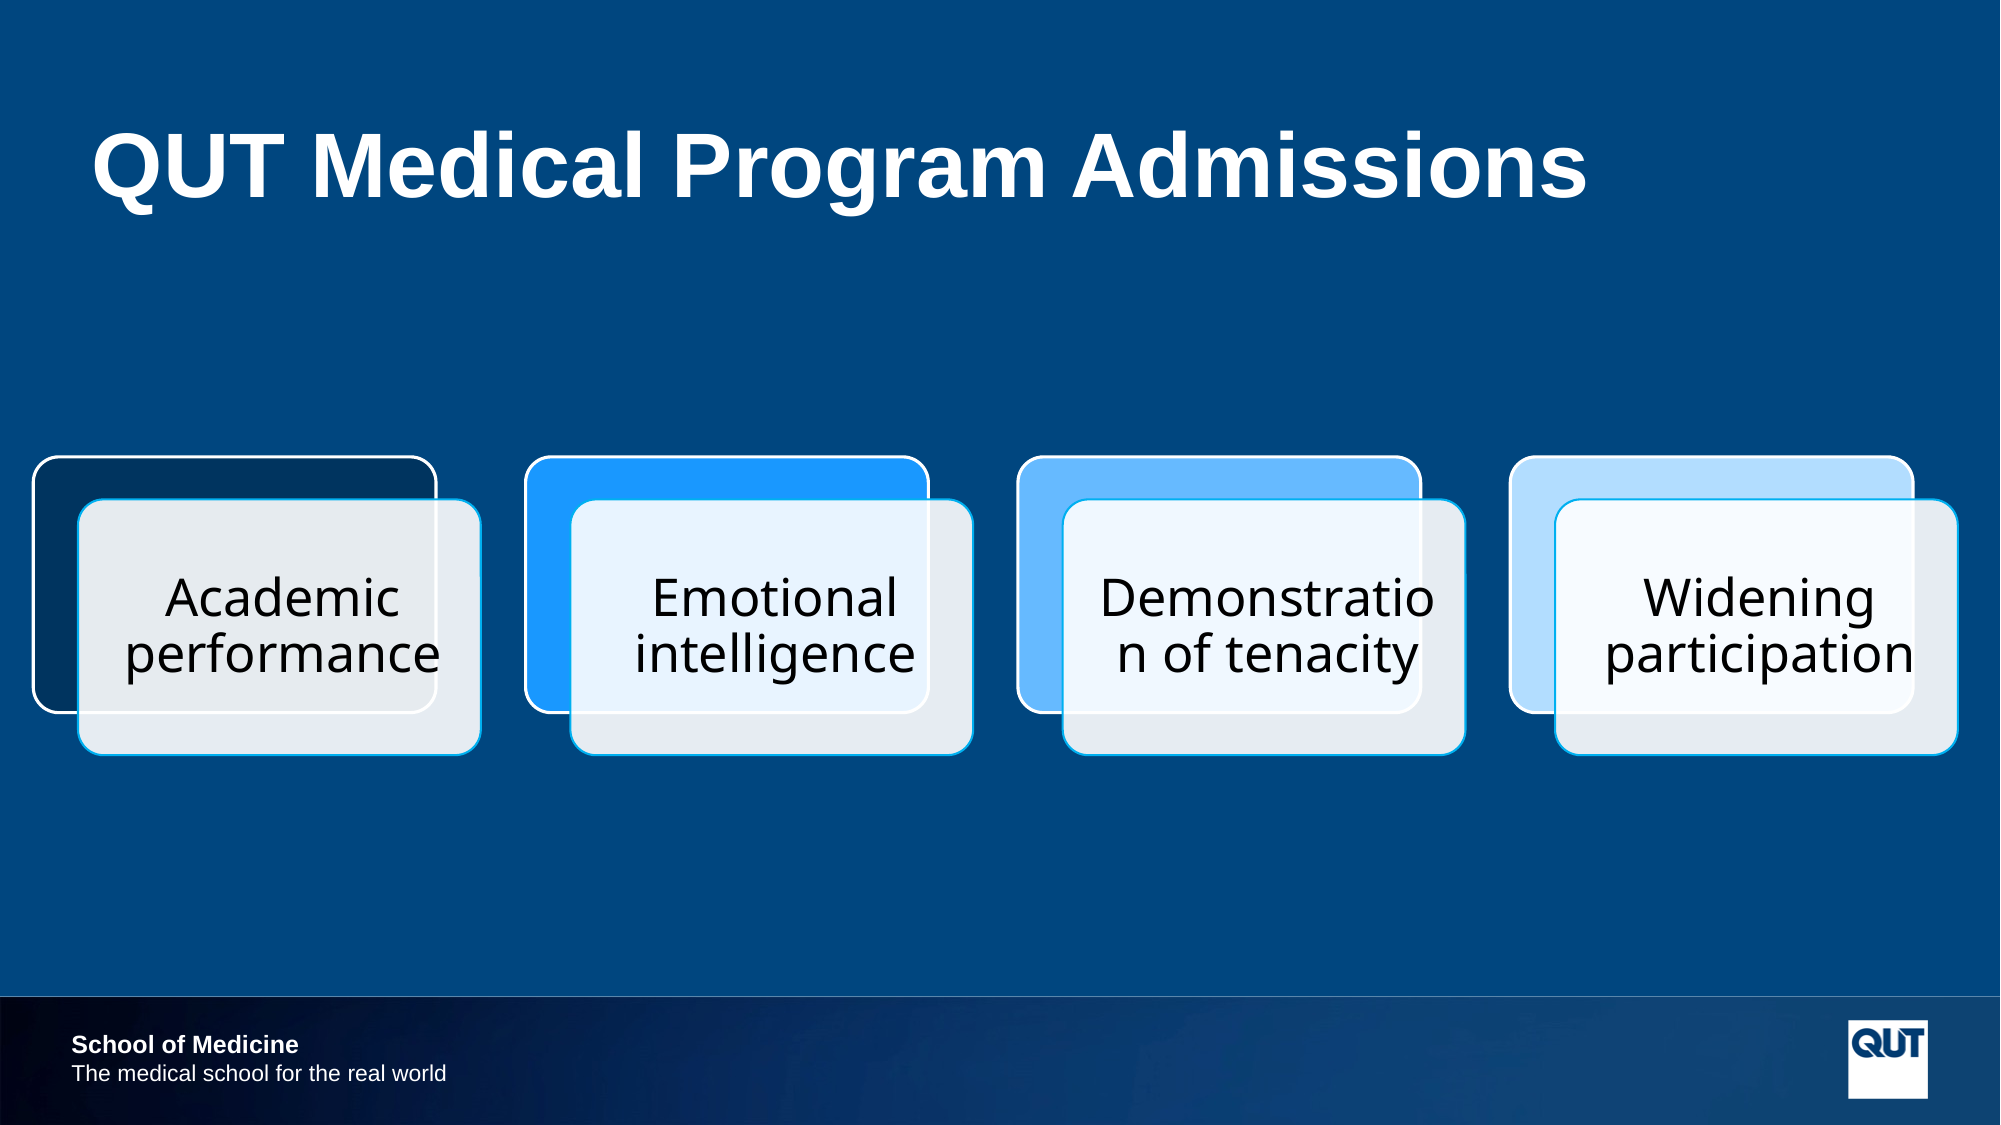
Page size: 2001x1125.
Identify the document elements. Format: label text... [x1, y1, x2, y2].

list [32, 238, 1959, 974]
picture [0, 997, 2000, 1125]
title QUT Medical Program Admissions [76, 59, 1920, 238]
